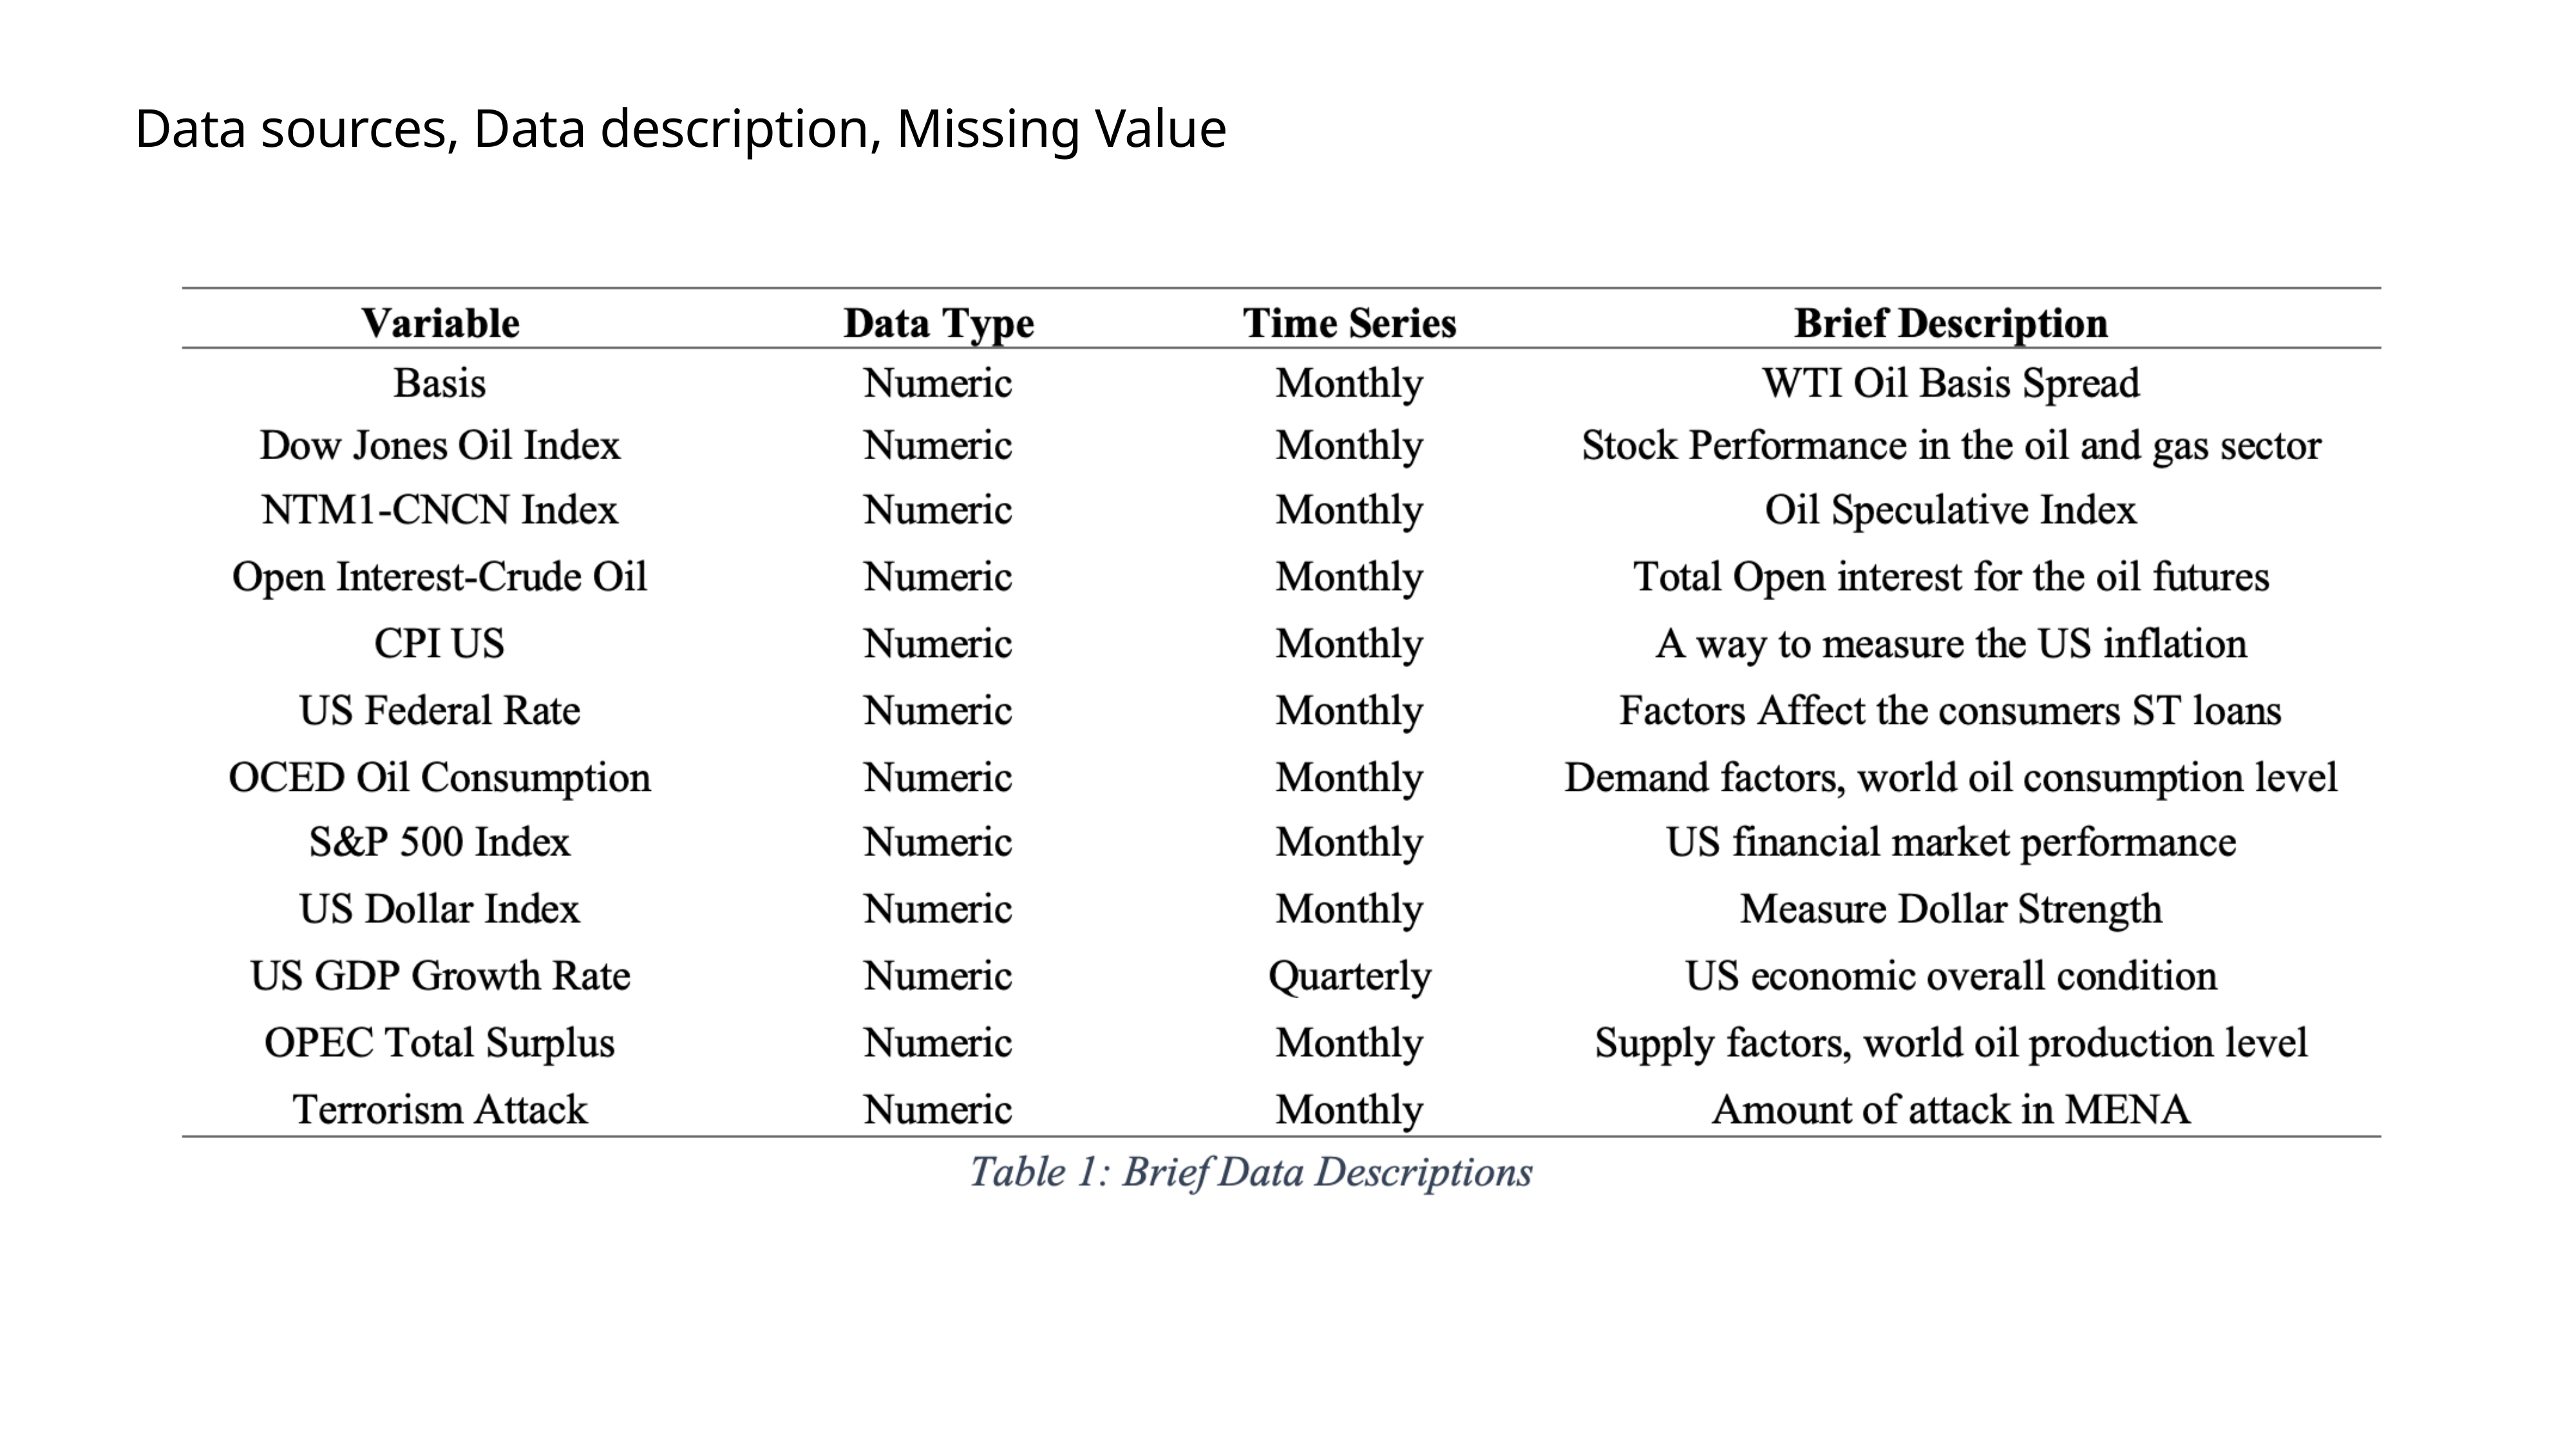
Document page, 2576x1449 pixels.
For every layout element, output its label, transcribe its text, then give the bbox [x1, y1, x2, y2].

picture [151, 244, 2425, 1205]
text_box Data sources, Data description, Missing Value [128, 90, 2447, 663]
